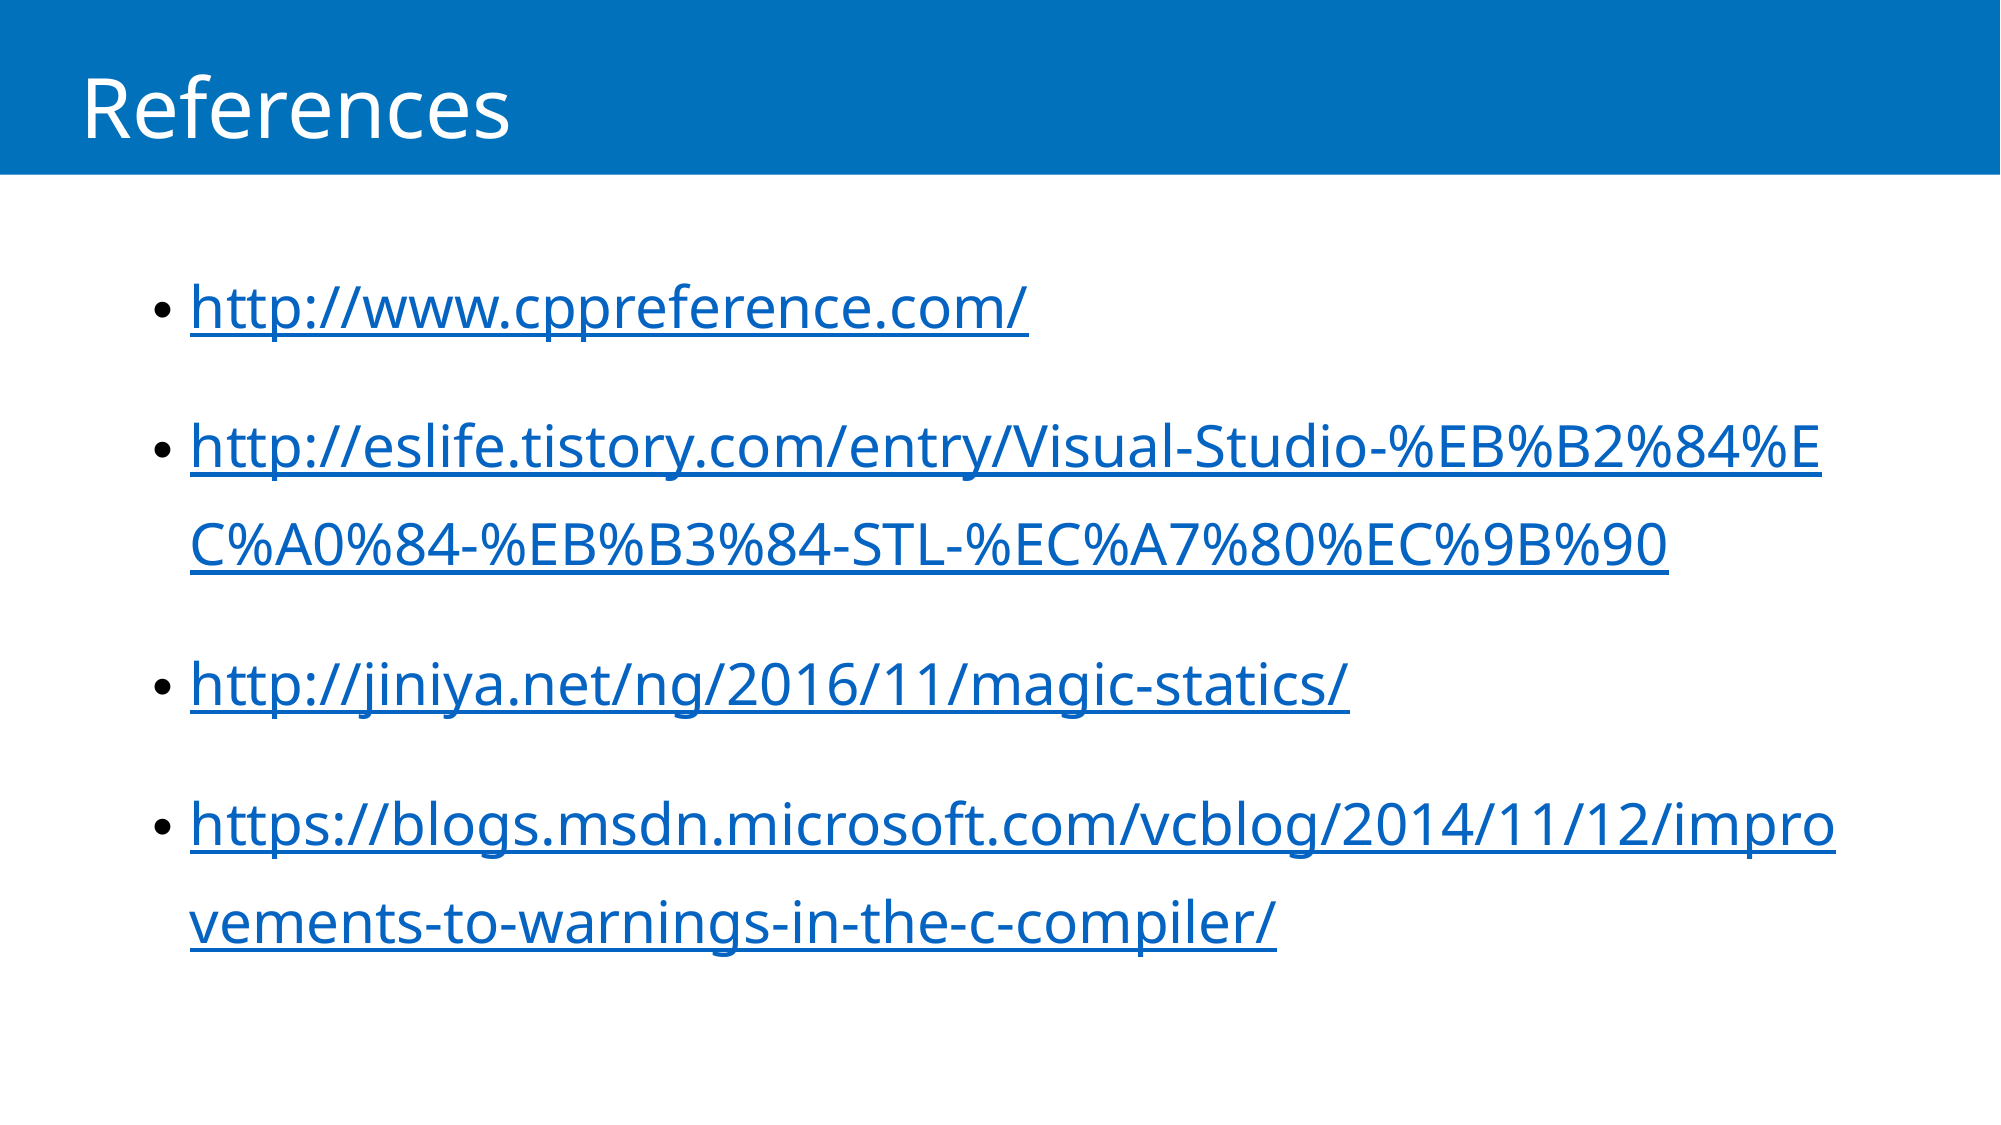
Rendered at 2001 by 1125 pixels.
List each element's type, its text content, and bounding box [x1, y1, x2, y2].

title References [65, 2, 1791, 220]
list http://www.cppreference.com/ http://eslife.tistory.com/entry/Visual-Studio-%EB%B2%84%EC%A0%84-%EB%B3%84-STL-%EC%A7%80%EC%9B%90 http://jiniya.net/ng/2016/11/magic-statics/ https://blogs.msdn.microsoft.com/vcblog/2014/11/12/improvements-to-warnings-in-the-c-compiler/ [137, 222, 1863, 937]
picture [0, 0, 2000, 1125]
